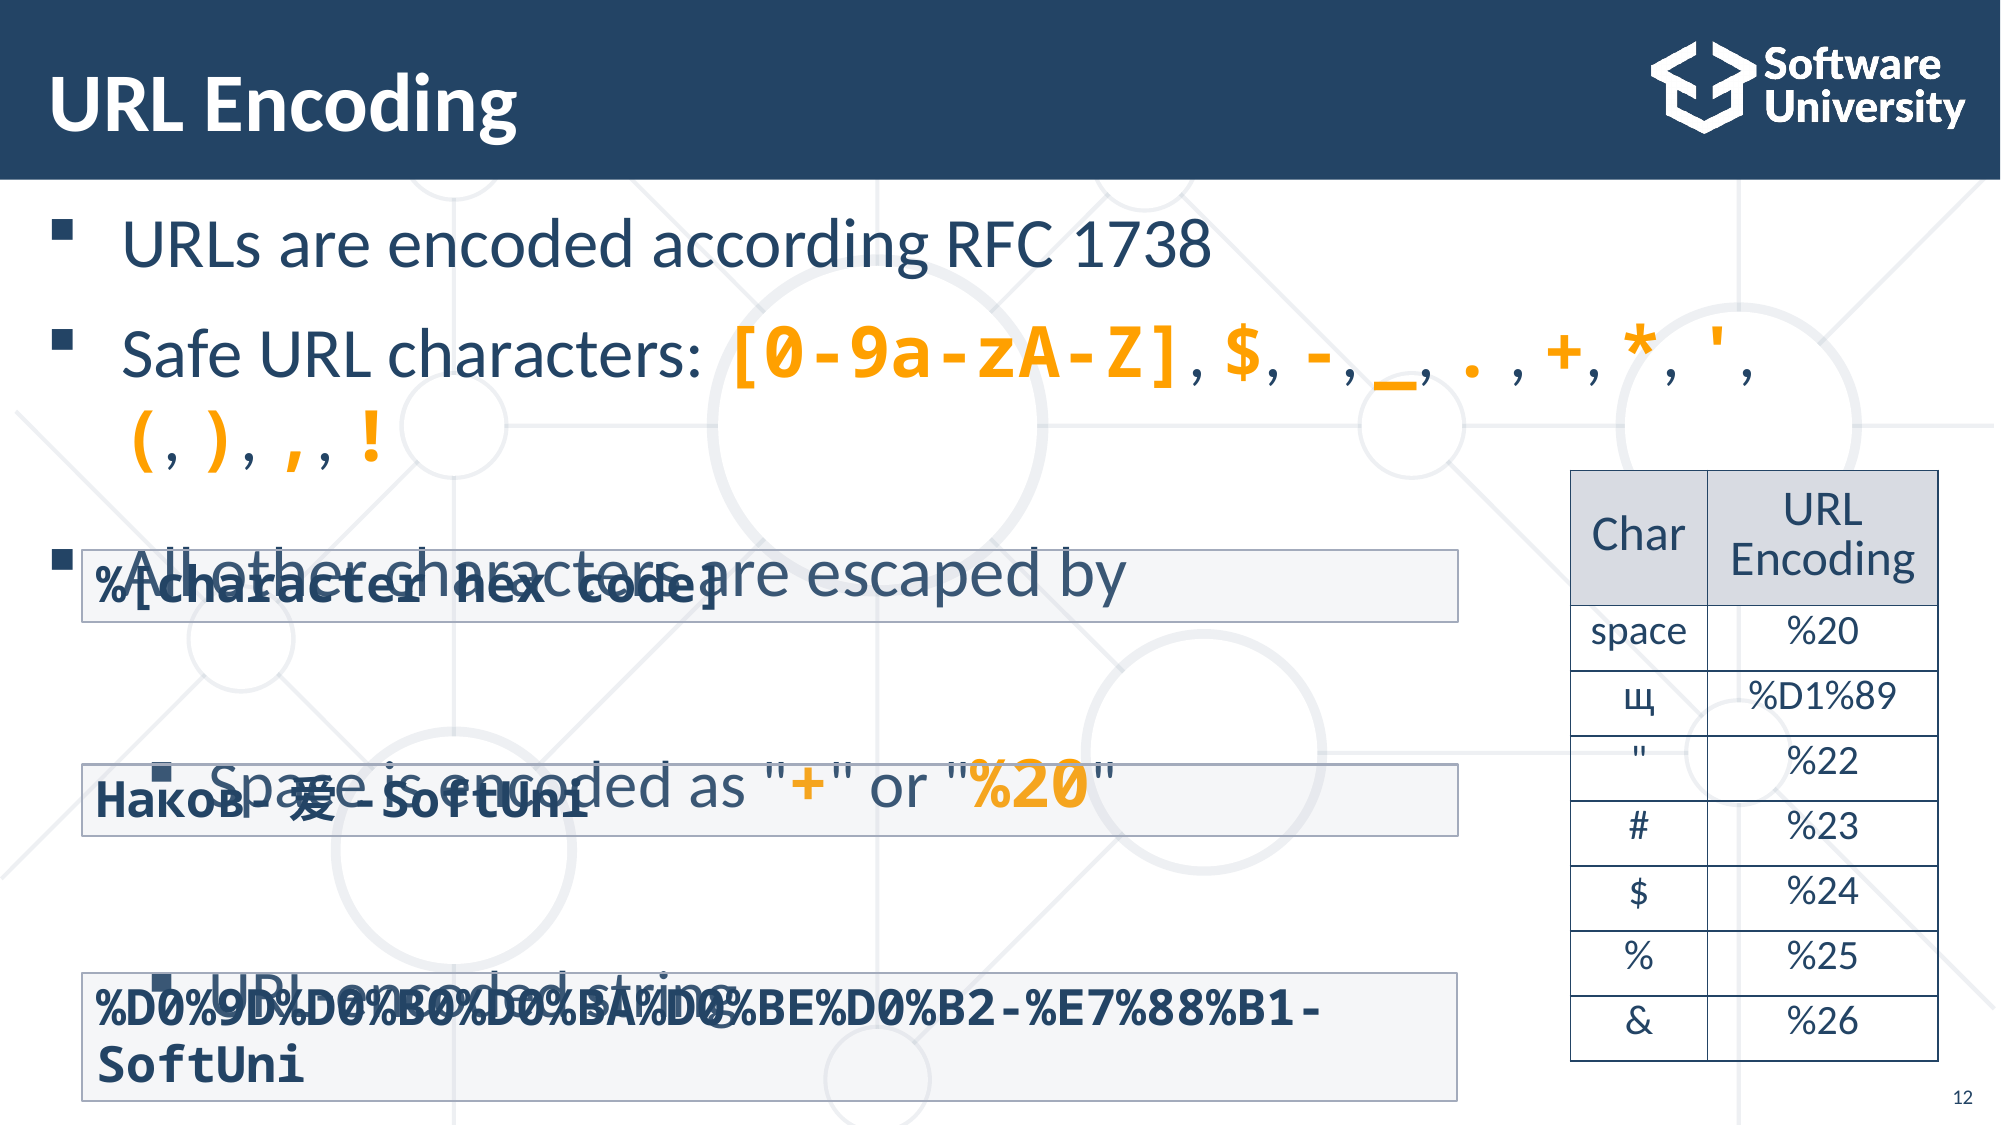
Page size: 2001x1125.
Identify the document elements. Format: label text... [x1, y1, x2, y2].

table_header Char [1571, 471, 1707, 605]
table_header URL Encoding [1708, 471, 1937, 605]
table_cell щ [1571, 672, 1707, 735]
table_cell %26 [1708, 997, 1937, 1060]
table_cell %24 [1708, 867, 1937, 930]
table_cell %22 [1708, 737, 1937, 800]
table_cell %20 [1708, 606, 1937, 670]
slide_number 12 [1927, 1067, 1989, 1117]
table_cell % [1571, 932, 1707, 995]
table_cell # [1571, 802, 1707, 865]
text_box Наков-爱-SoftUni [81, 764, 1458, 837]
table_cell " [1571, 737, 1707, 800]
table_cell space [1571, 606, 1707, 670]
text_box %[character hex code] [81, 549, 1458, 622]
picture [1651, 41, 1966, 134]
table_cell %23 [1708, 802, 1937, 865]
text_box URLs are encoded according RFC 1738 Safe URL characters: [0-9a-zA-Z], $, -, _, . , +, *, ', (, ), ,, ! All other characters are escaped by Space is encoded as "+" or "%20" URL-encoded string [31, 188, 1989, 1103]
title URL Encoding [31, 6, 1603, 189]
table_cell %D1%89 [1708, 672, 1937, 735]
table_cell $ [1571, 867, 1707, 930]
table_cell & [1571, 997, 1707, 1060]
text_box %D0%9D%D0%B0%D0%BA%D0%BE%D0%B2-%E7%88%B1-SoftUni [81, 972, 1457, 1102]
table_cell %25 [1708, 932, 1937, 995]
